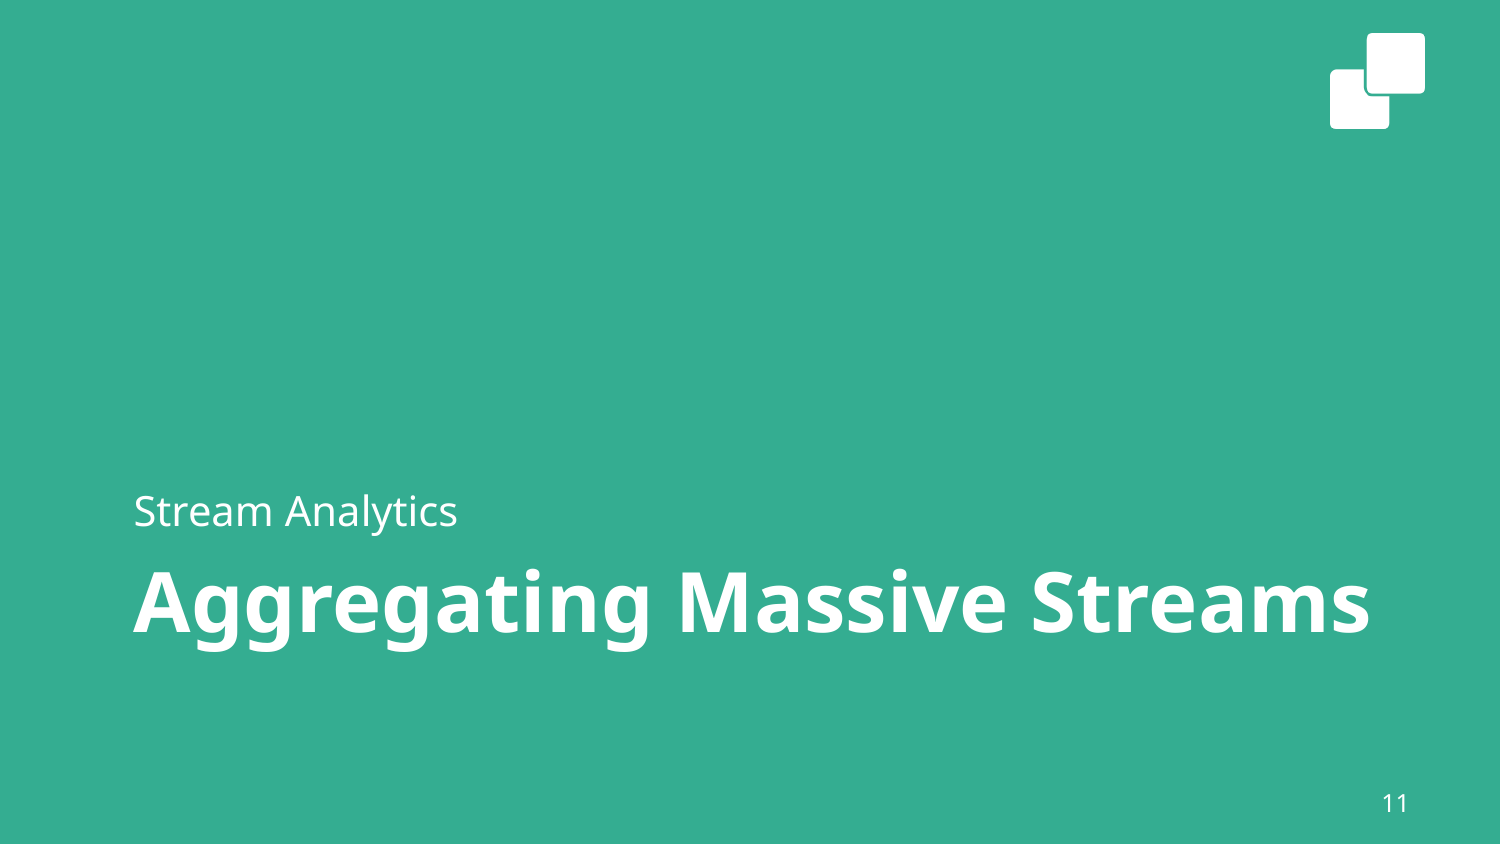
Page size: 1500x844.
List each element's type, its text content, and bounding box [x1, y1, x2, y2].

list Stream Analytics [118, 357, 1394, 543]
slide_number 11 [1074, 782, 1425, 827]
title Aggregating Massive Streams [118, 543, 1394, 710]
picture [1330, 33, 1425, 129]
